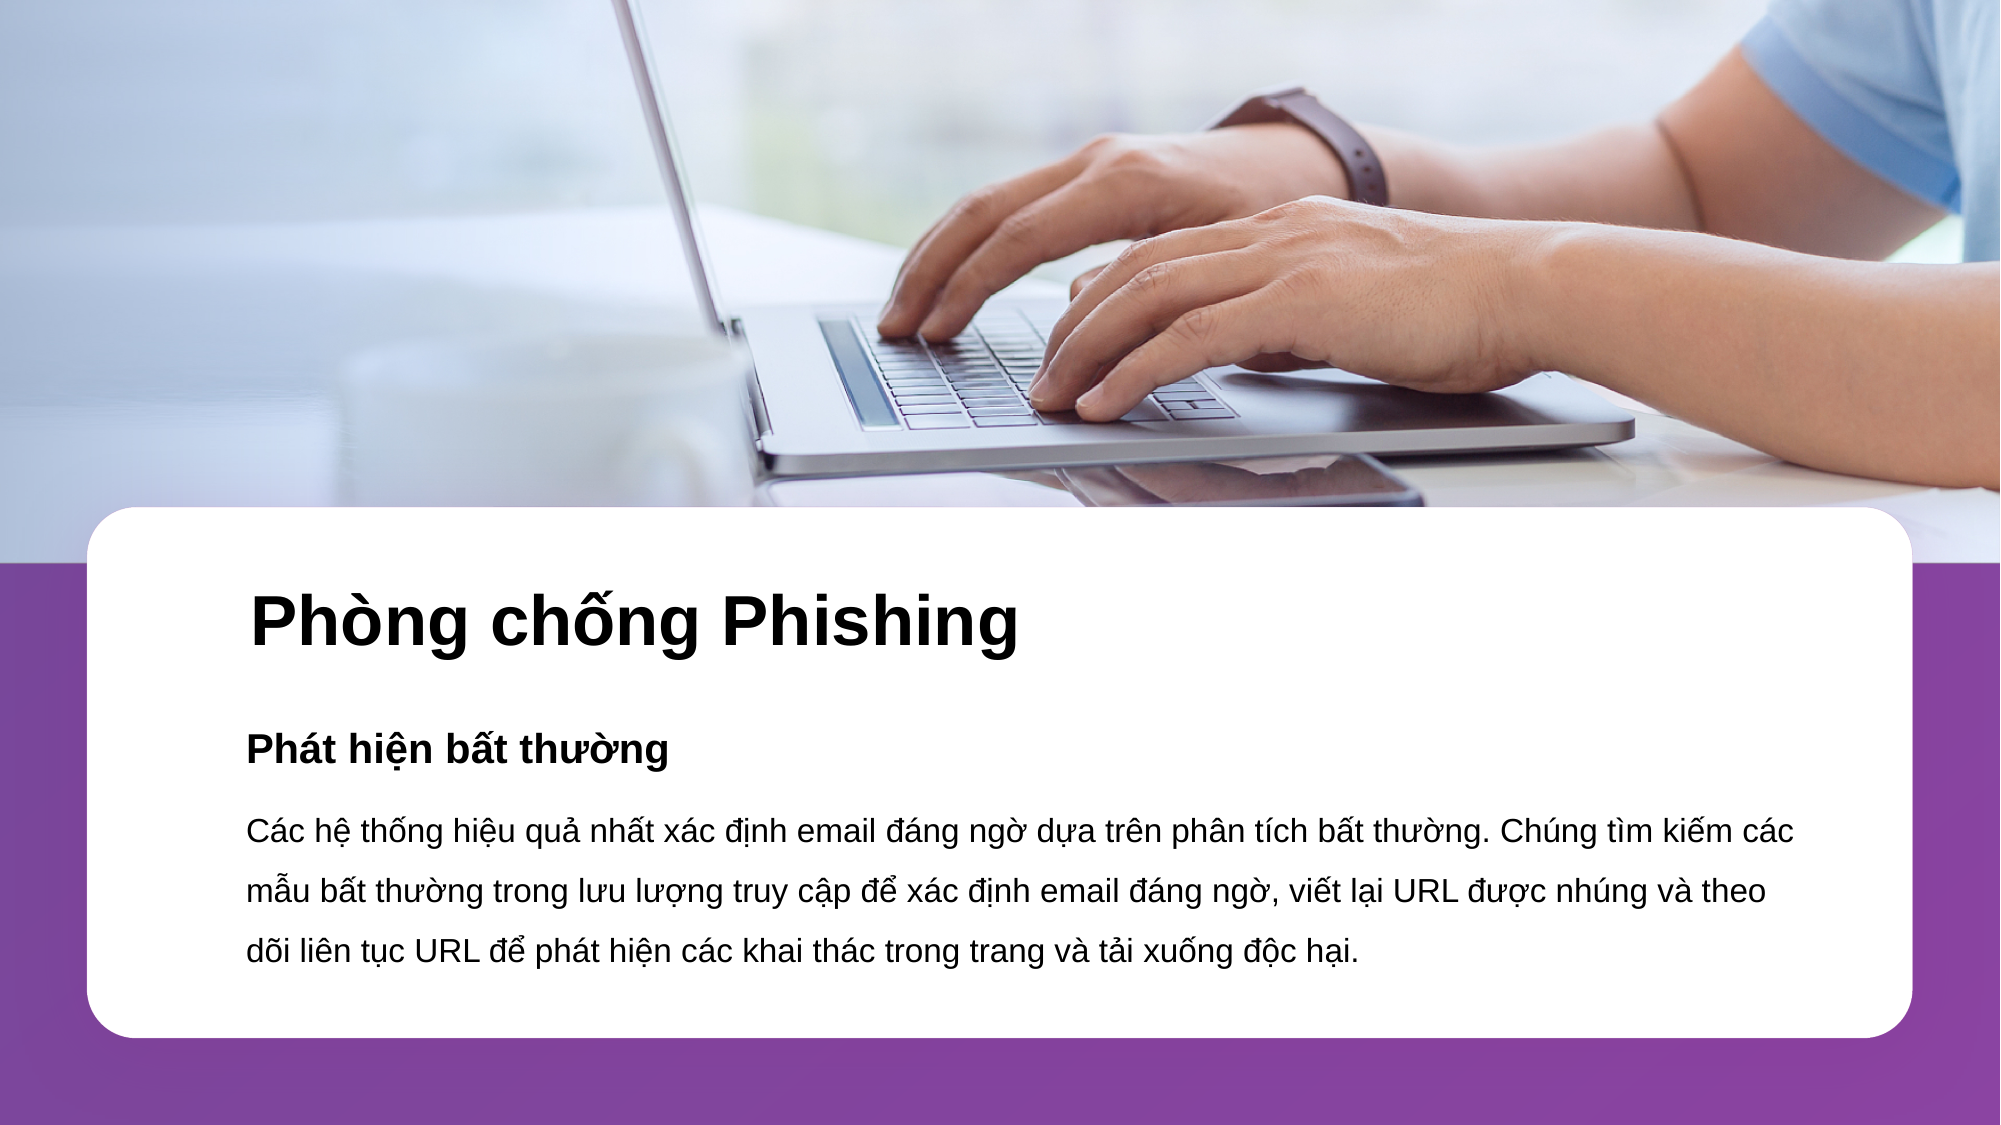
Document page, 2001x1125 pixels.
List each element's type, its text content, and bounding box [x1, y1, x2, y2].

text_box [86, 563, 1913, 1039]
text_box Phát hiện bất thường [246, 714, 1801, 772]
text_box Các hệ thống hiệu quả nhất xác định email đáng ngờ dựa trên phân tích bất thường. Chúng tìm kiếm các mẫu bất thường trong lưu lượng truy cập để xác định email đáng ngờ, viết lại URL được nhúng và theo dõi liên tục URL để phát hiện các khai thác trong trang và tải xuống độc hại. [246, 789, 1801, 990]
text_box Phòng chống Phishing [250, 563, 1805, 660]
picture [0, 0, 2000, 563]
